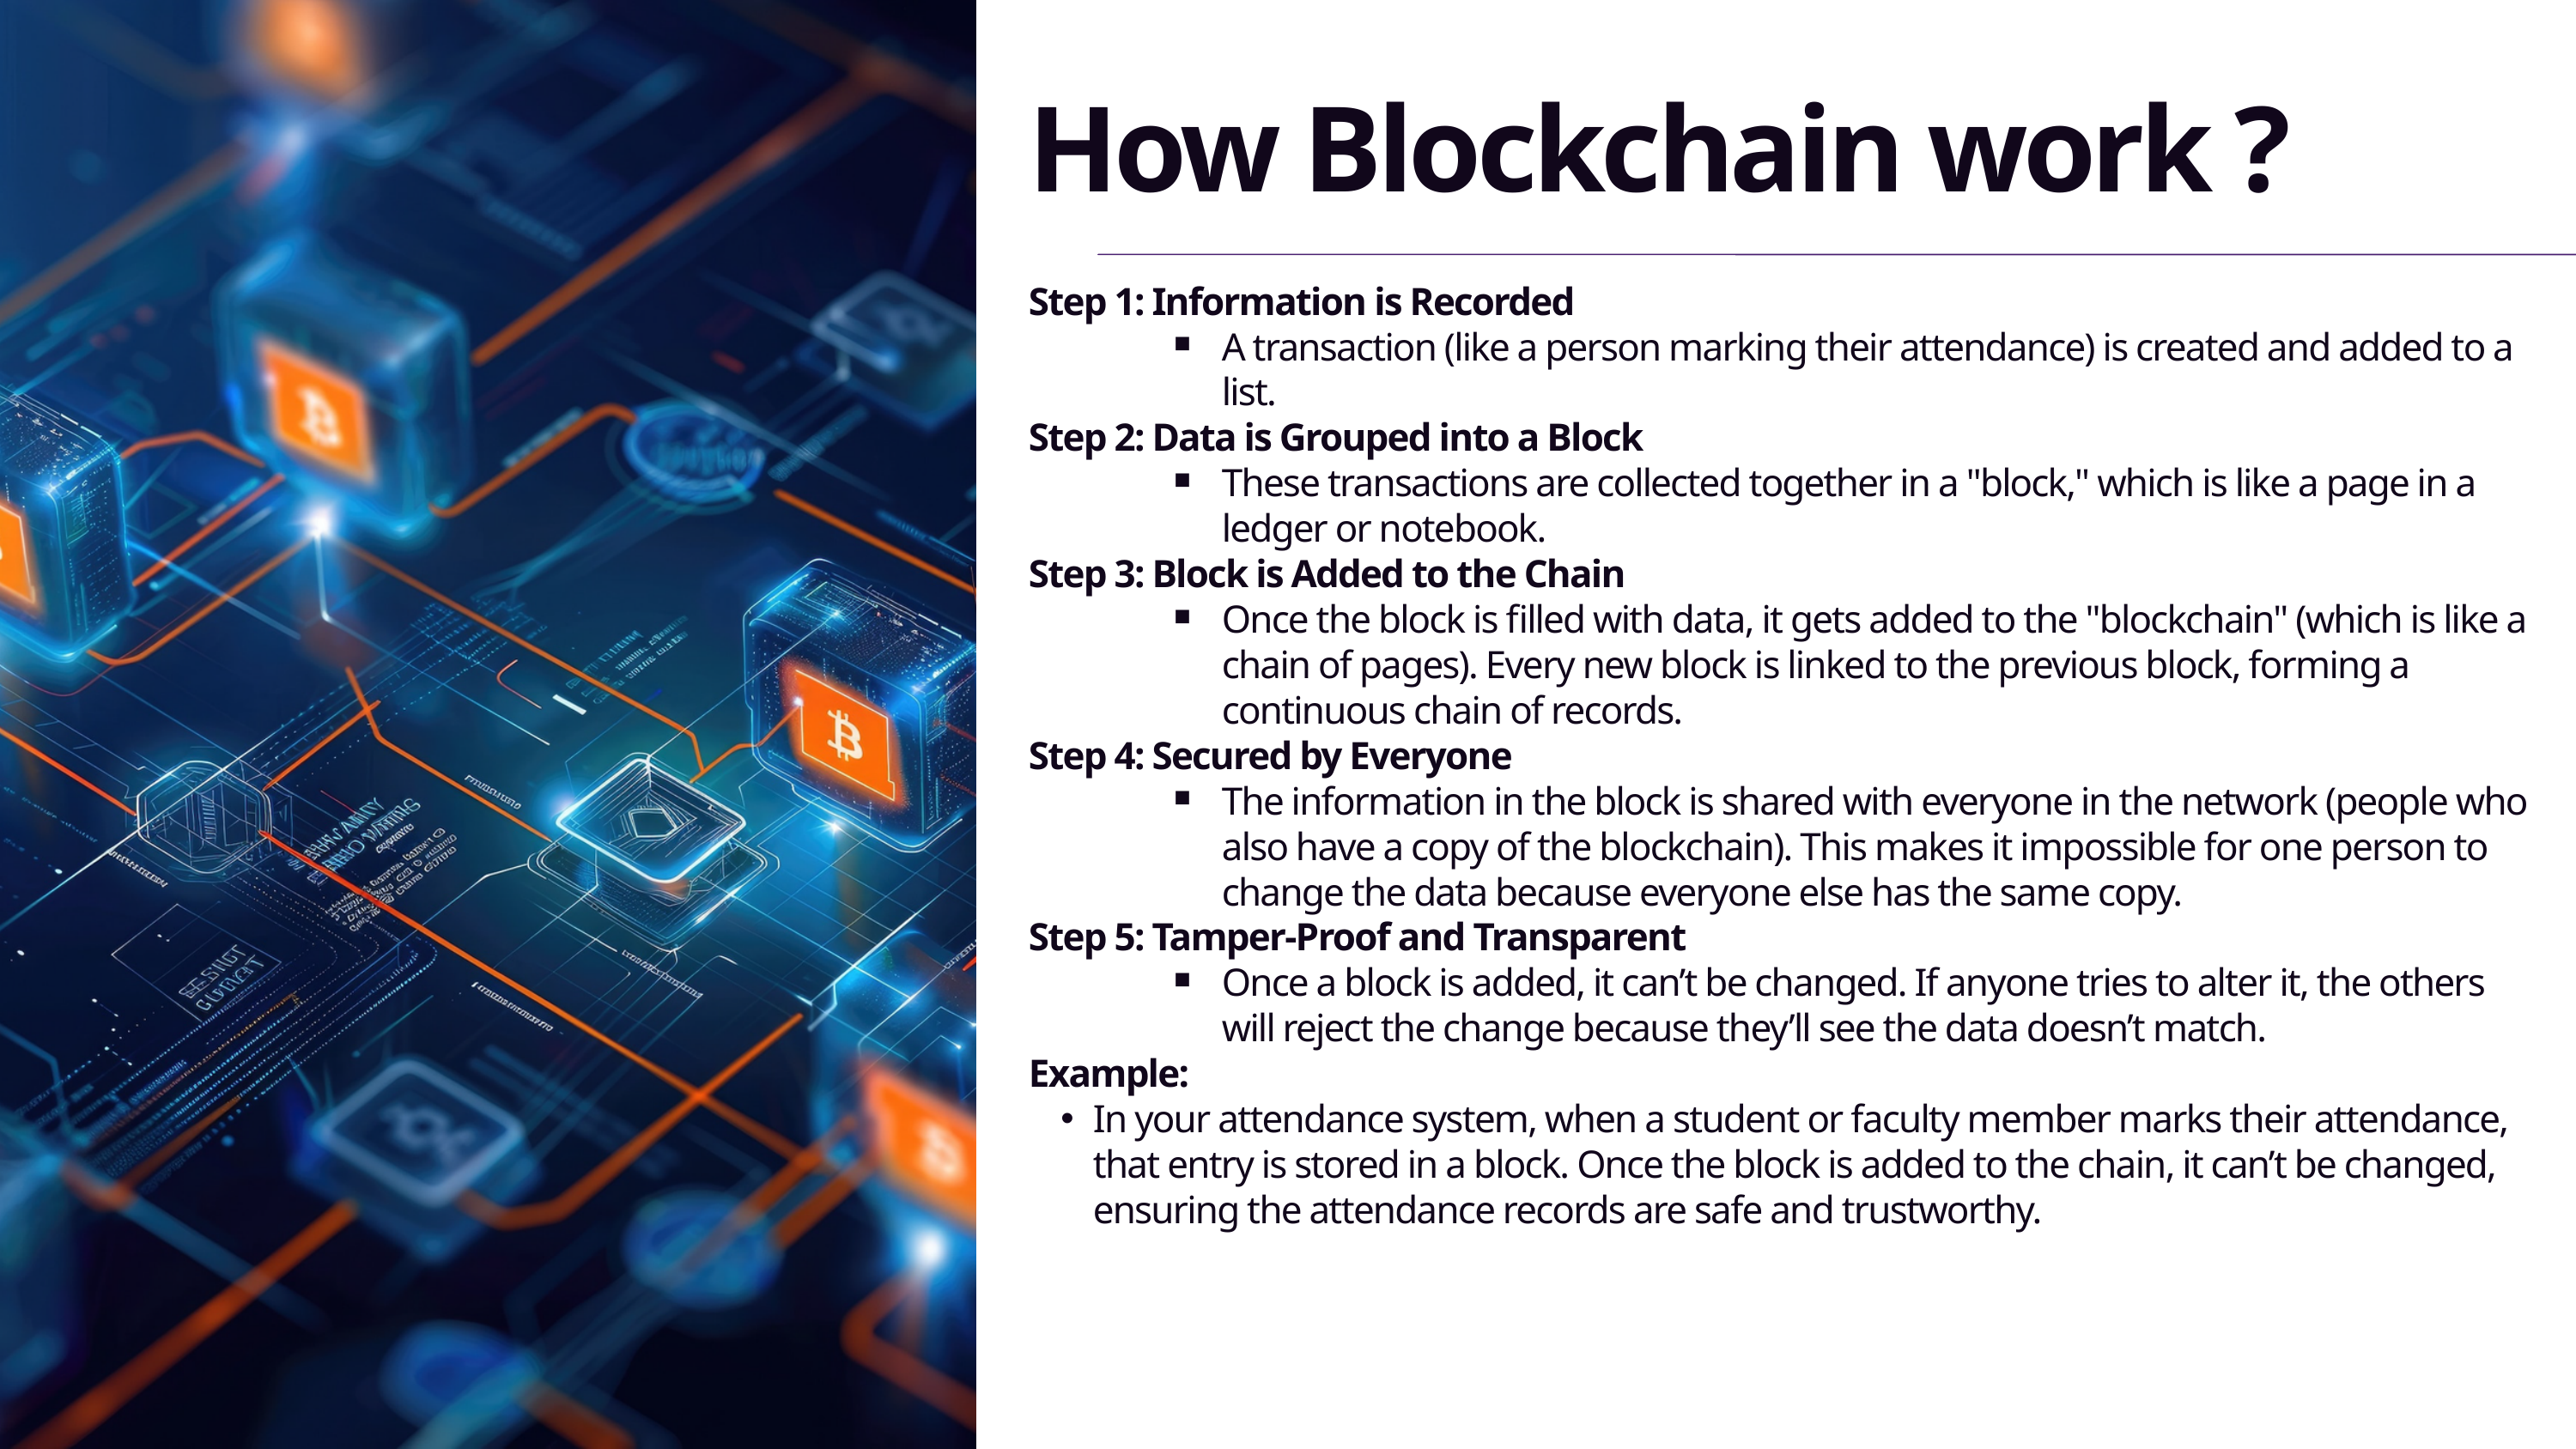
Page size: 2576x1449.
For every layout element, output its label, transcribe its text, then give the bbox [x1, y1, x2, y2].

text_box How Blockchain work ? [1028, 74, 2576, 216]
text_box [0, 0, 976, 1449]
text_box Step 1: Information is Recorded A transaction (like a person marking their attendance) is created and added to a list. Step 2: Data is Grouped into a Block These transactions are collected together in a "block," which is like a page in a ledger or notebook. Step 3: Block is Added to the Chain Once the block is filled with data, it gets added to the "blockchain" (which is like a chain of pages). Every new block is linked to the previous block, forming a continuous chain of records. Step 4: Secured by Everyone The information in the block is shared with everyone in the network (people who also have a copy of the blockchain). This makes it impossible for one person to change the data because everyone else has the same copy. Step 5: Tamper-Proof and Transparent Once a block is added, it can’t be changed. If anyone tries to alter it, the others will reject the change because they’ll see the data doesn’t match. Example: In your attendance system, when a student or faculty member marks their attendance, that entry is stored in a block. Once the block is added to the chain, it can’t be changed, ensuring the attendance records are safe and trustworthy. [1028, 276, 2530, 1277]
